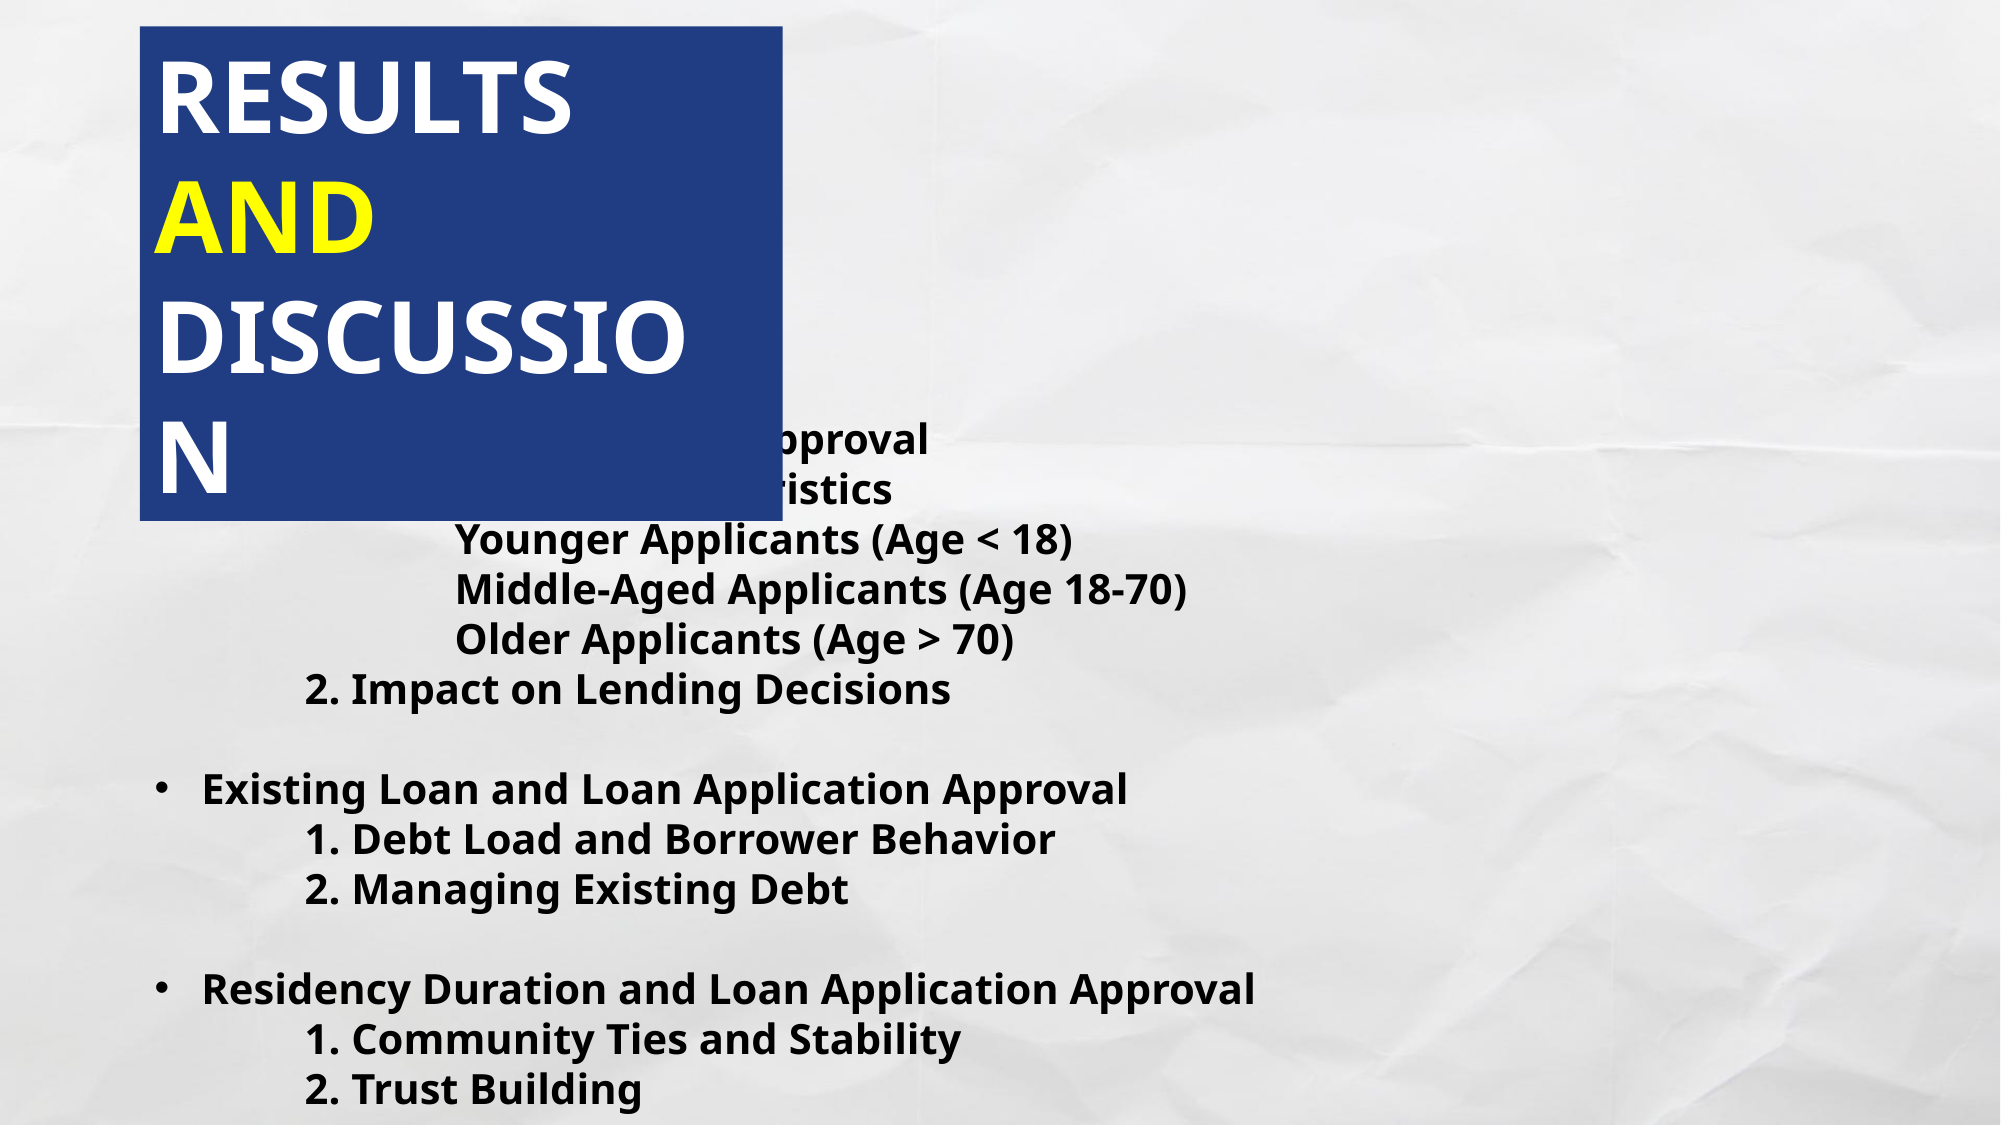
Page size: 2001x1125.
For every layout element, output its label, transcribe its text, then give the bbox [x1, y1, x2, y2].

text_box Age and Loan Application Approval 1. Age Group Characteristics Younger Applicants (Age < 18) Middle-Aged Applicants (Age 18-70) Older Applicants (Age > 70) 2. Impact on Lending Decisions Existing Loan and Loan Application Approval 1. Debt Load and Borrower Behavior 2. Managing Existing Debt Residency Duration and Loan Application Approval 1. Community Ties and Stability 2. Trust Building [139, 404, 1521, 1120]
text_box RESULTS AND DISCUSSION [139, 26, 783, 521]
picture [0, 0, 2001, 1125]
